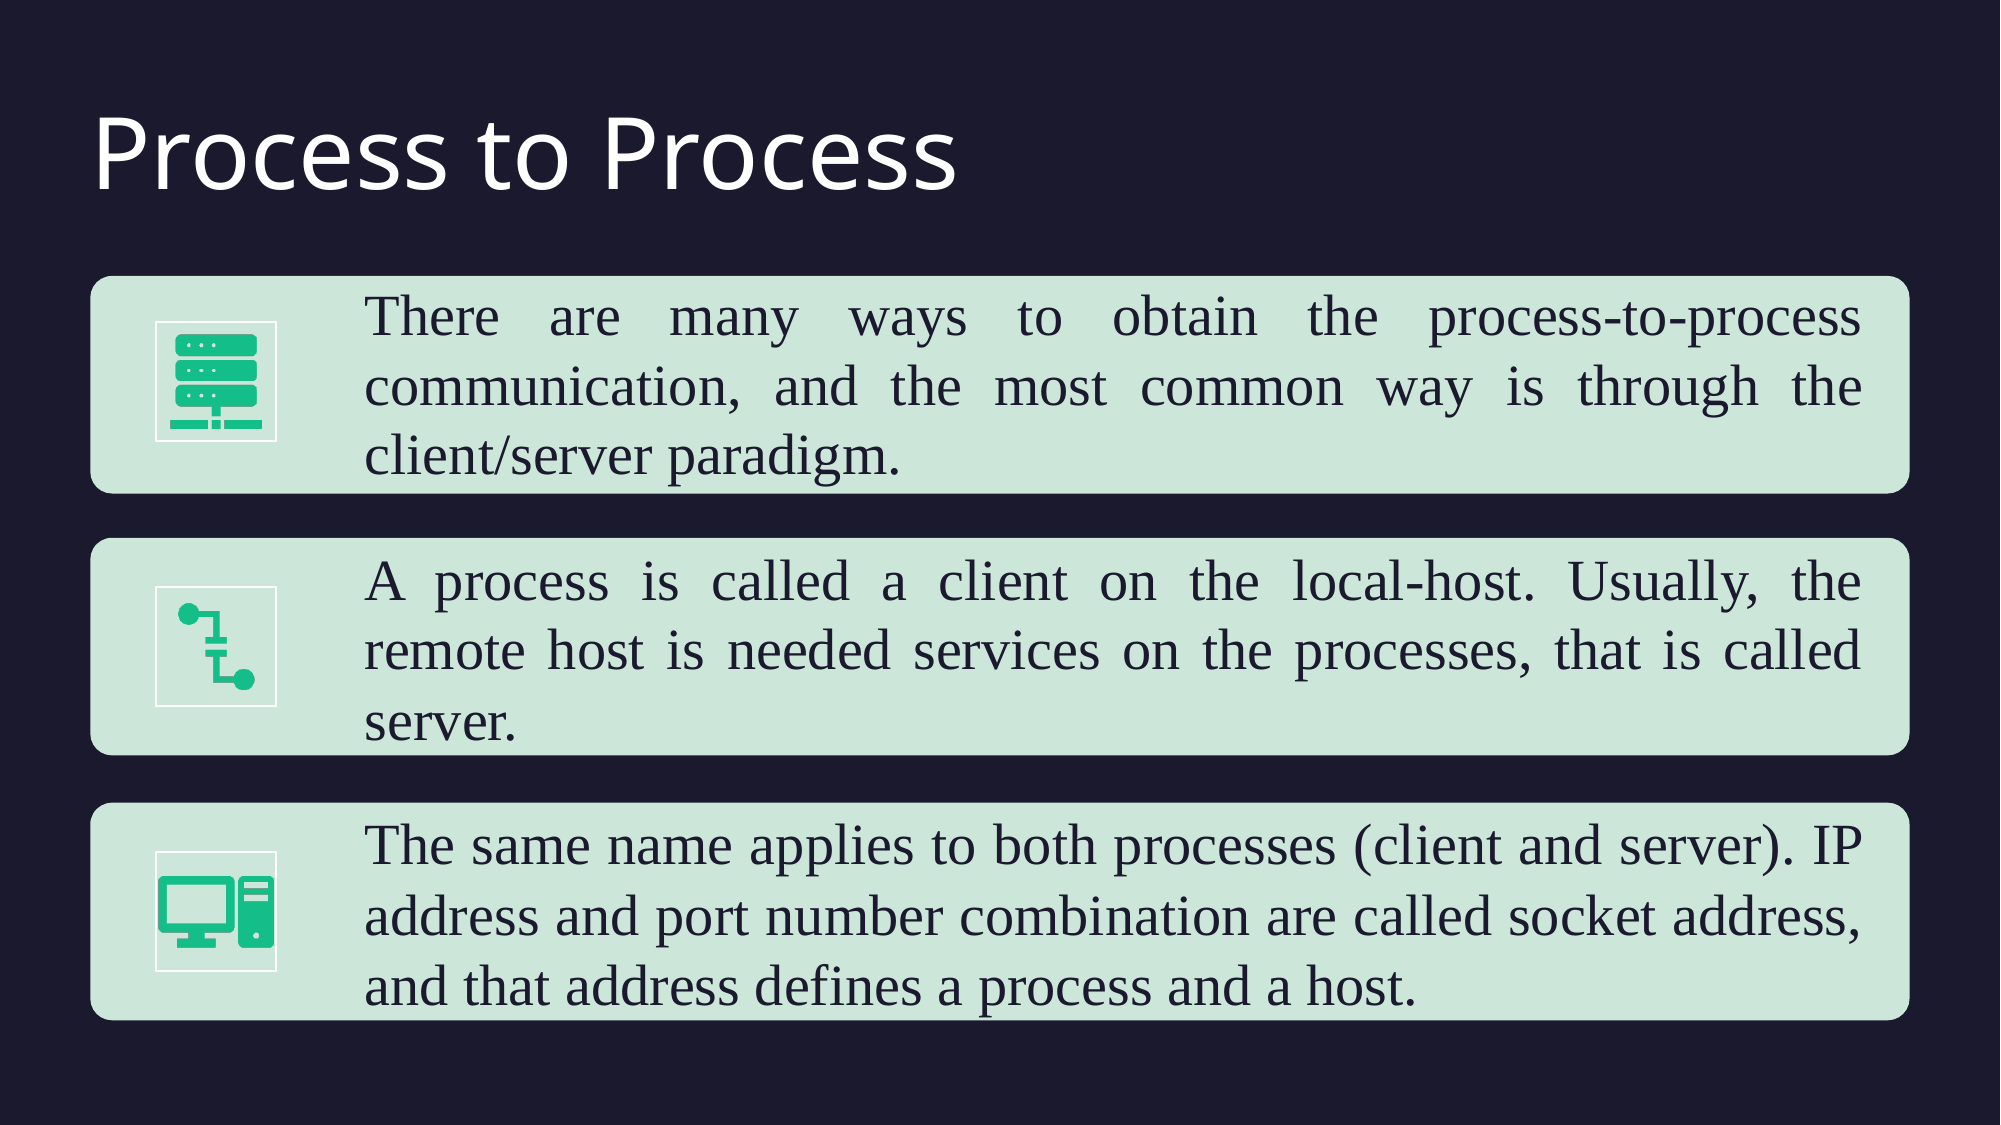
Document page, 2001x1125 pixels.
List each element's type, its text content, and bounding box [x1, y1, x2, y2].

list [90, 272, 1910, 1021]
title Process to Process [90, 90, 1910, 272]
